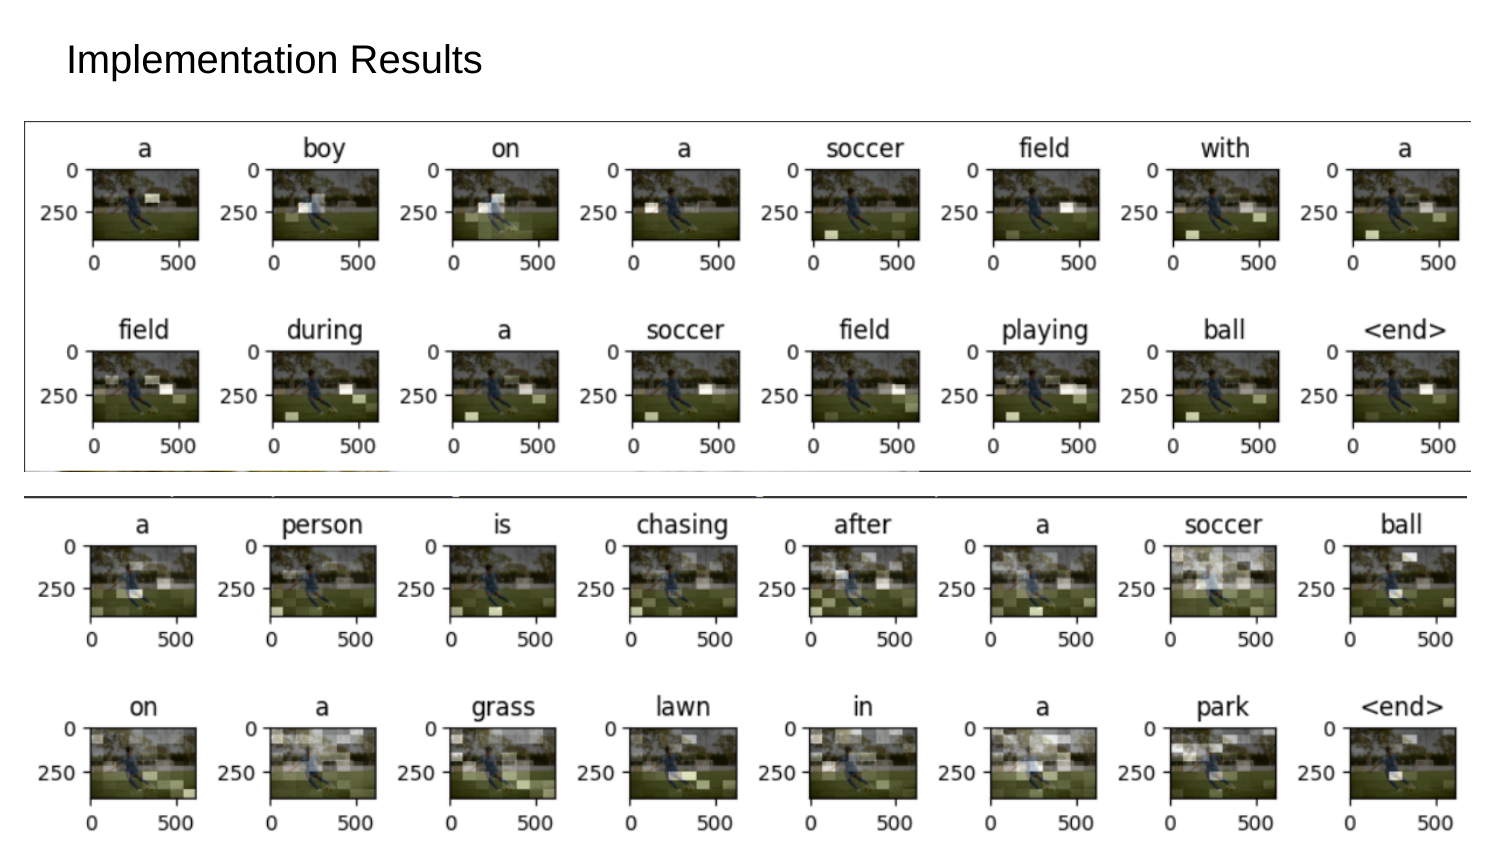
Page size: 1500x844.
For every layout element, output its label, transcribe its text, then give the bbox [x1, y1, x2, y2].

picture [24, 496, 1468, 844]
title Implementation Results [51, 18, 1449, 97]
picture [24, 121, 1471, 473]
